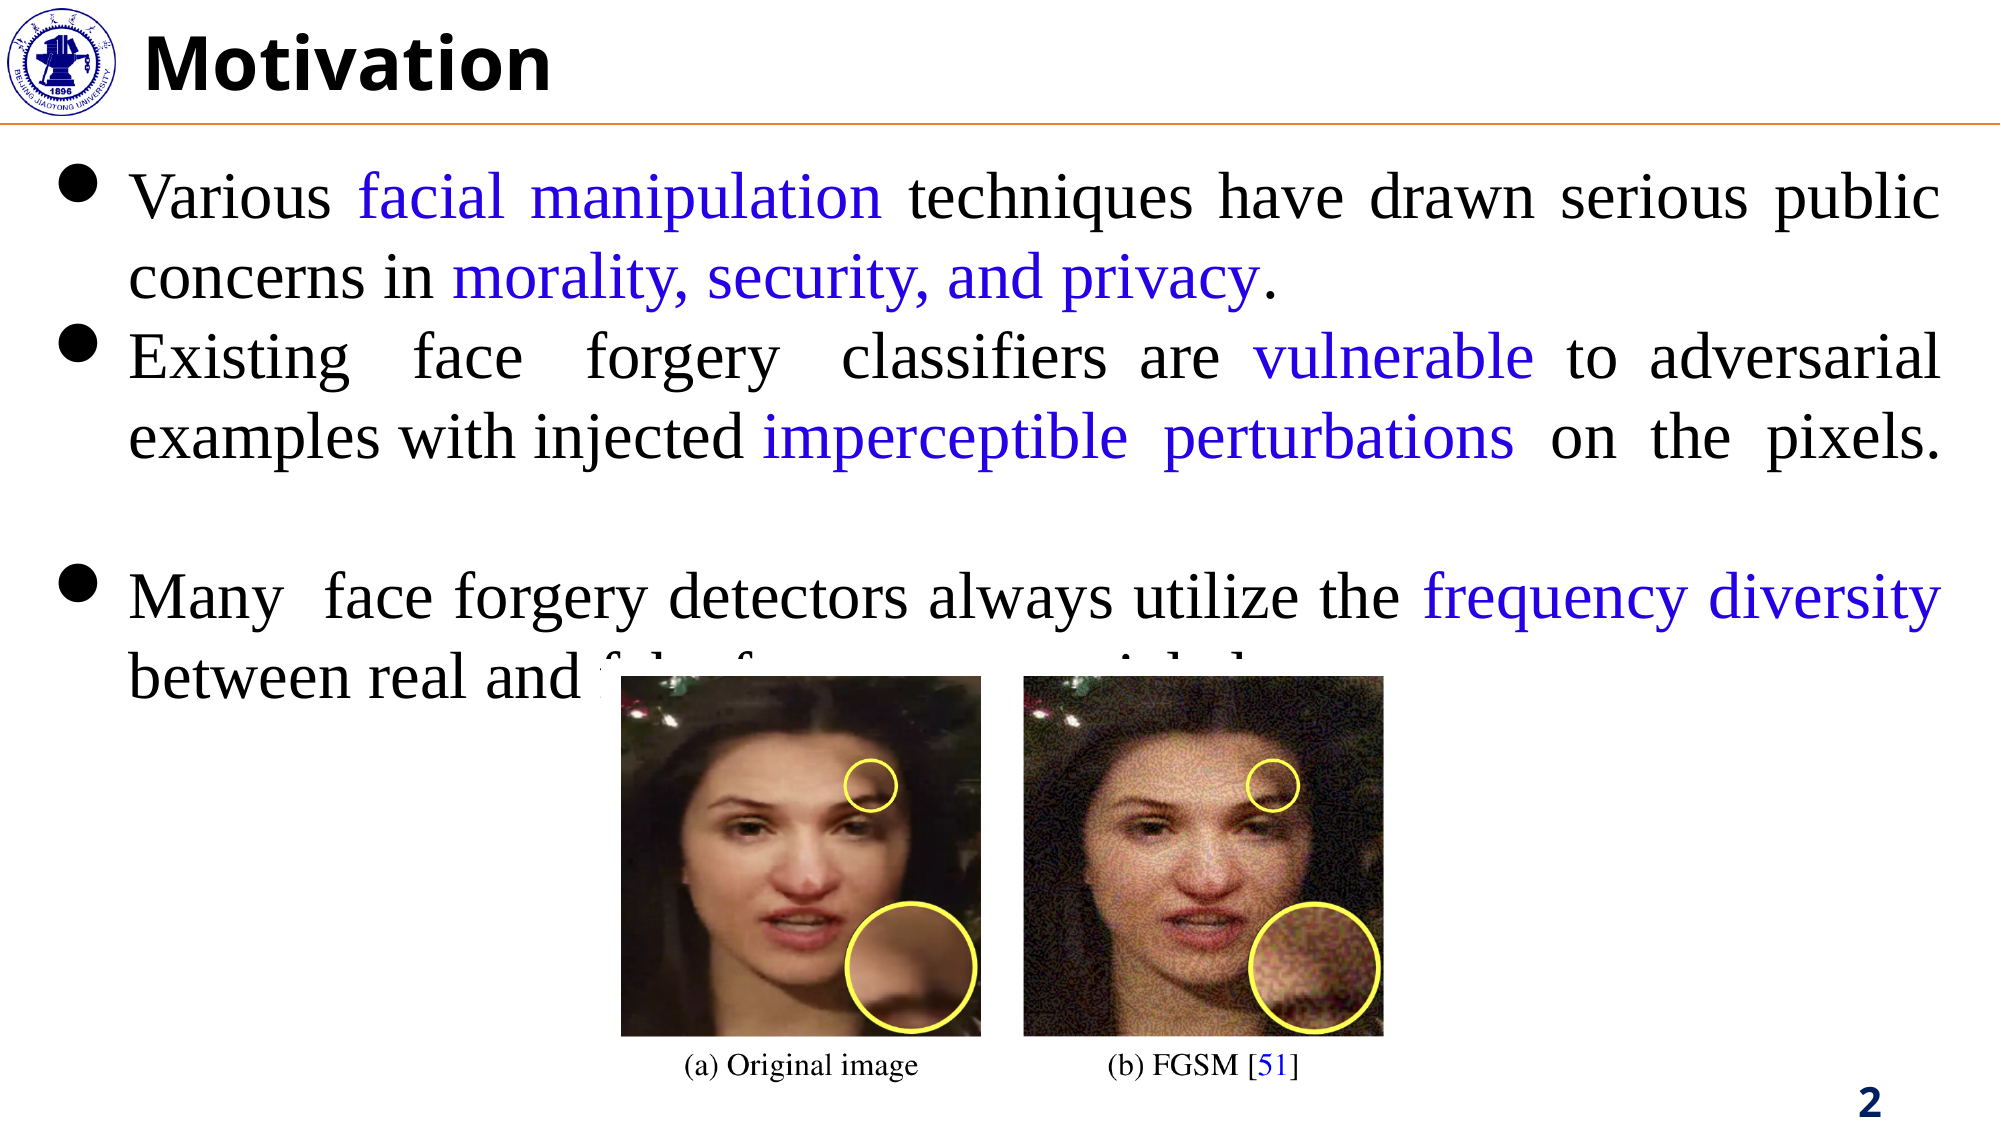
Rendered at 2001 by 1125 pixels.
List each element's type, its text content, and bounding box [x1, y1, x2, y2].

picture [7, 8, 116, 116]
picture [601, 659, 1396, 1094]
text_box Motivation [127, 8, 1958, 114]
text_box Various facial manipulation techniques have drawn serious public concerns in morality, security, and privacy. Existing face forgery classifiers are vulnerable to adversarial examples with injected imperceptible perturbations on the pixels. Many face forgery detectors always utilize the frequency diversity between real and fake faces as a crucial clue. [39, 144, 1958, 981]
